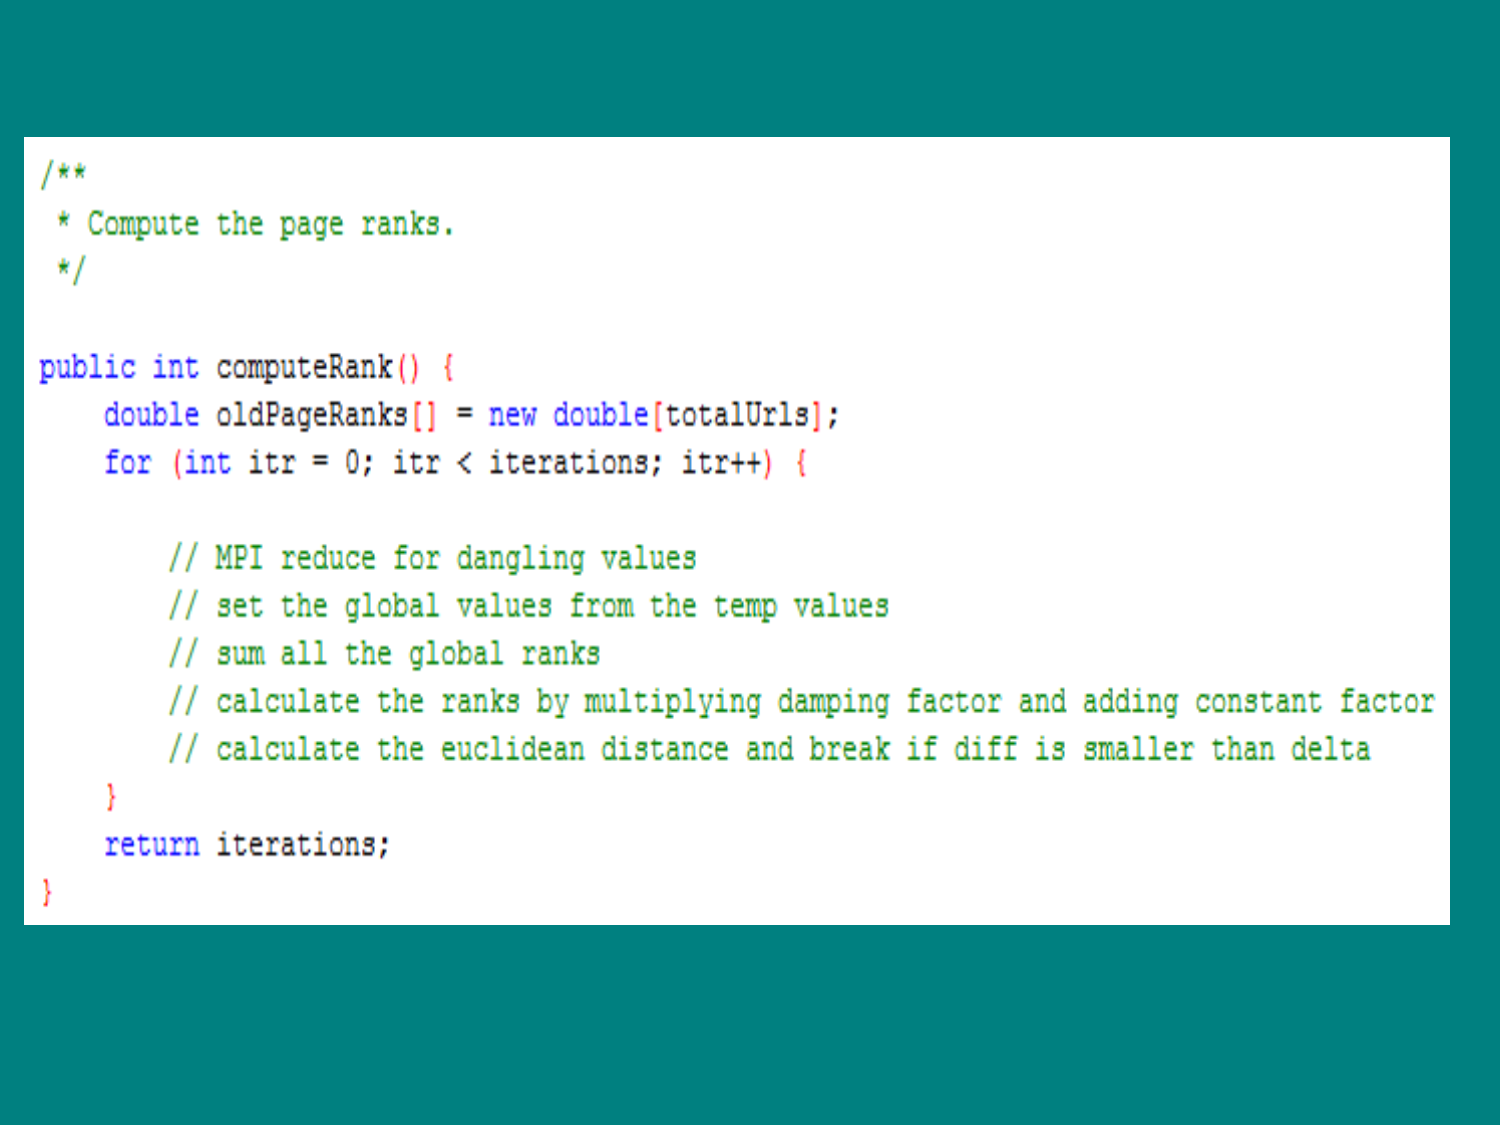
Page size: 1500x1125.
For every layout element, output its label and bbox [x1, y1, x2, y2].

picture [24, 137, 1451, 926]
